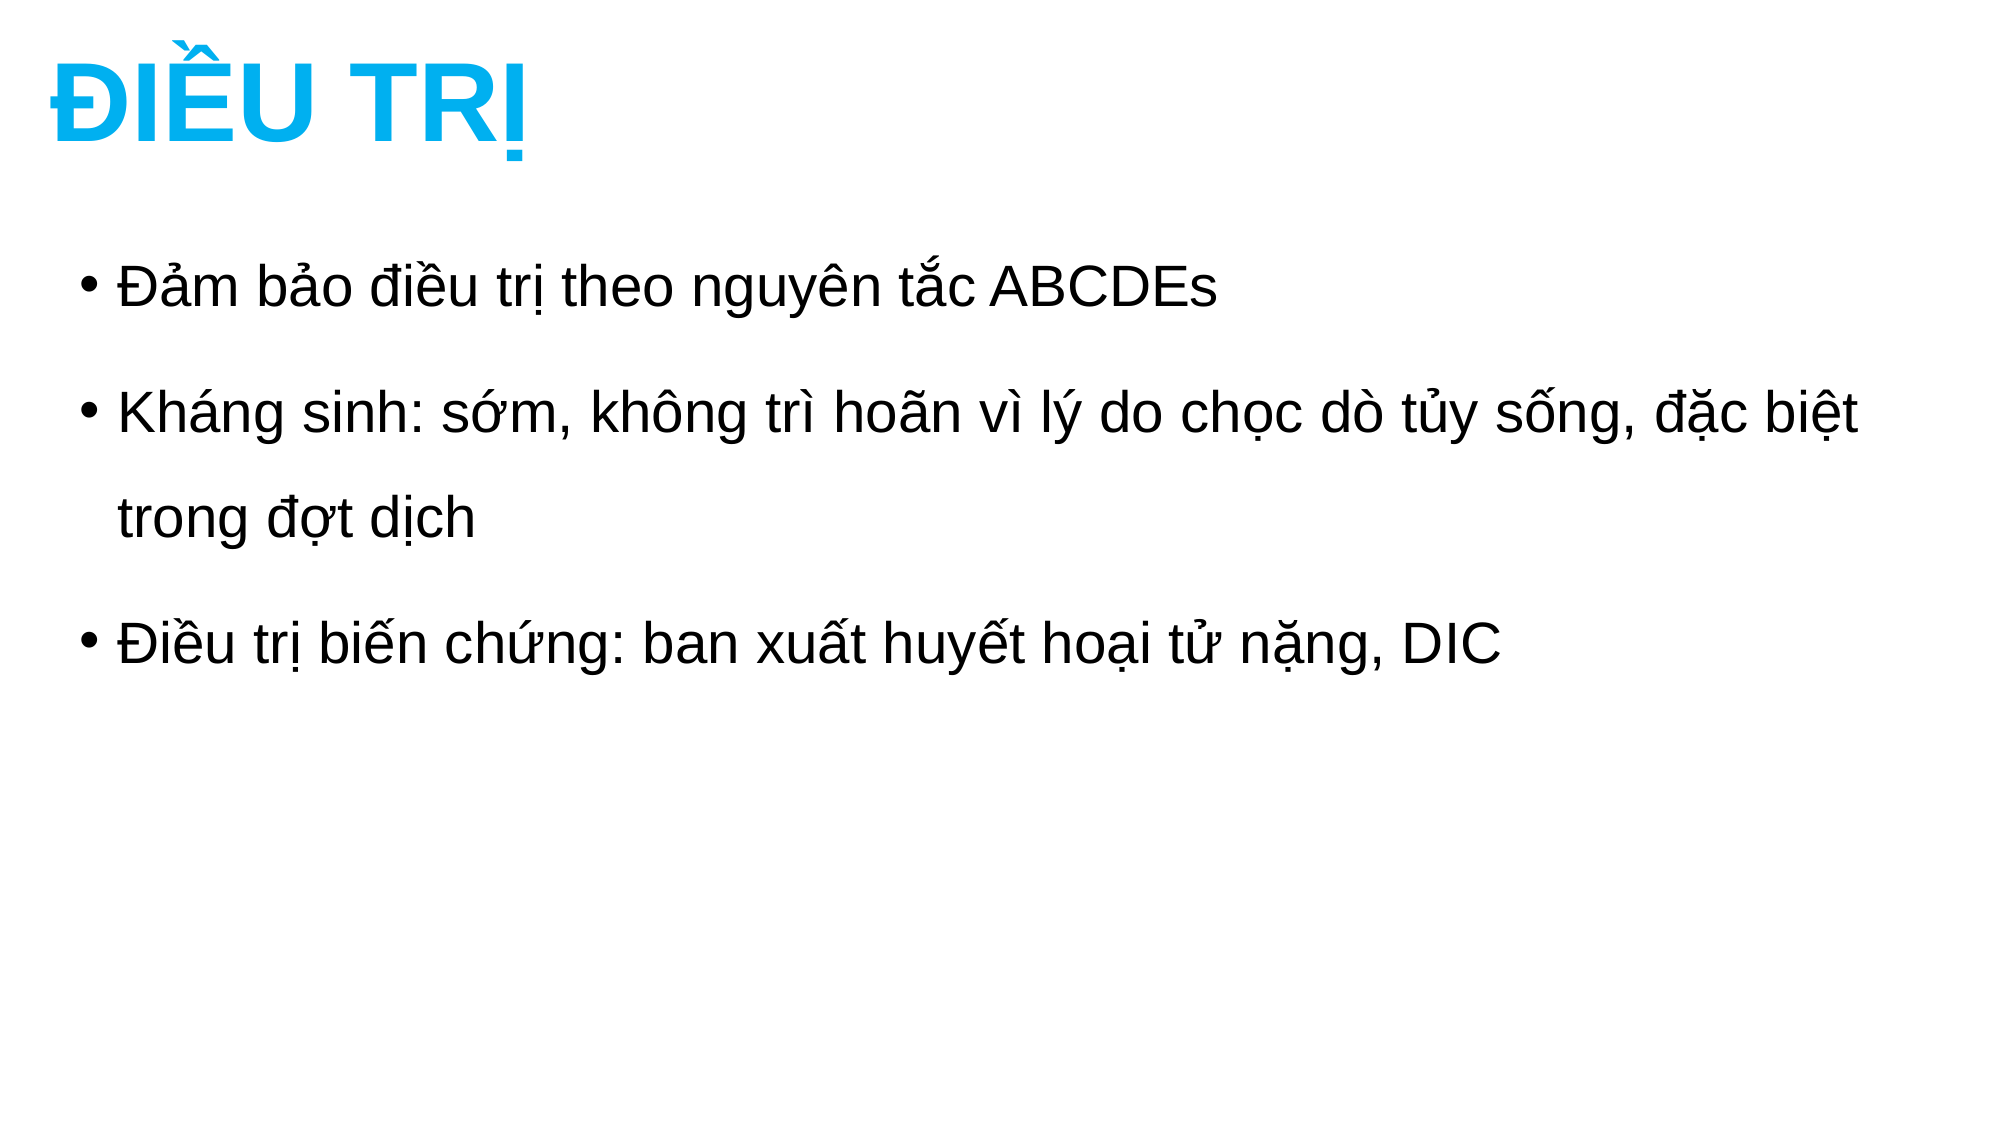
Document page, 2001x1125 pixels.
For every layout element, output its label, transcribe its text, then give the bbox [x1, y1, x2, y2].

title ĐIỀU TRỊ [35, 25, 1761, 186]
list Đảm bảo điều trị theo nguyên tắc ABCDEs Kháng sinh: sớm, không trì hoãn vì lý do chọc dò tủy sống, đặc biệt trong đợt dịch Điều trị biến chứng: ban xuất huyết hoại tử nặng, DIC [64, 205, 1953, 1046]
